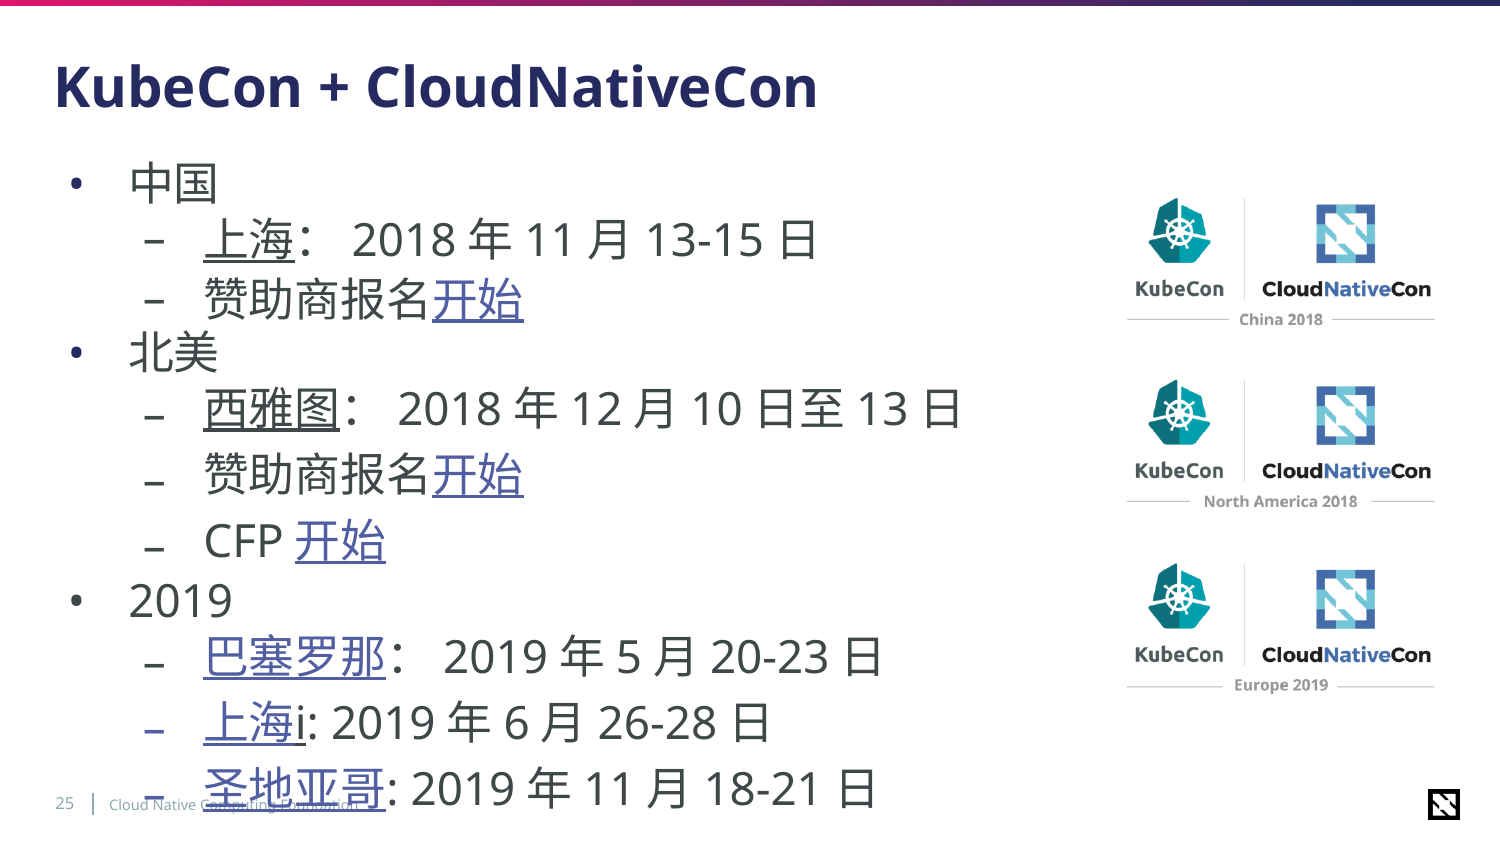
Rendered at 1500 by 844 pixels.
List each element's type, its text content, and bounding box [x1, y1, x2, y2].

picture [1125, 378, 1437, 510]
picture [1428, 789, 1460, 820]
title KubeCon + CloudNativeCon [42, 52, 1458, 126]
picture [1125, 561, 1437, 696]
picture [1125, 195, 1437, 327]
list 中国 上海：2018年11月13-15日 赞助商报名开始 北美 西雅图：2018年12月10日至13日 赞助商报名开始 CFP开始 2019 巴塞罗那：2019年5月20-23日 上海i: 2019年6月26-28日 圣地亚哥: 2019年11月18-21日 [42, 150, 1458, 781]
